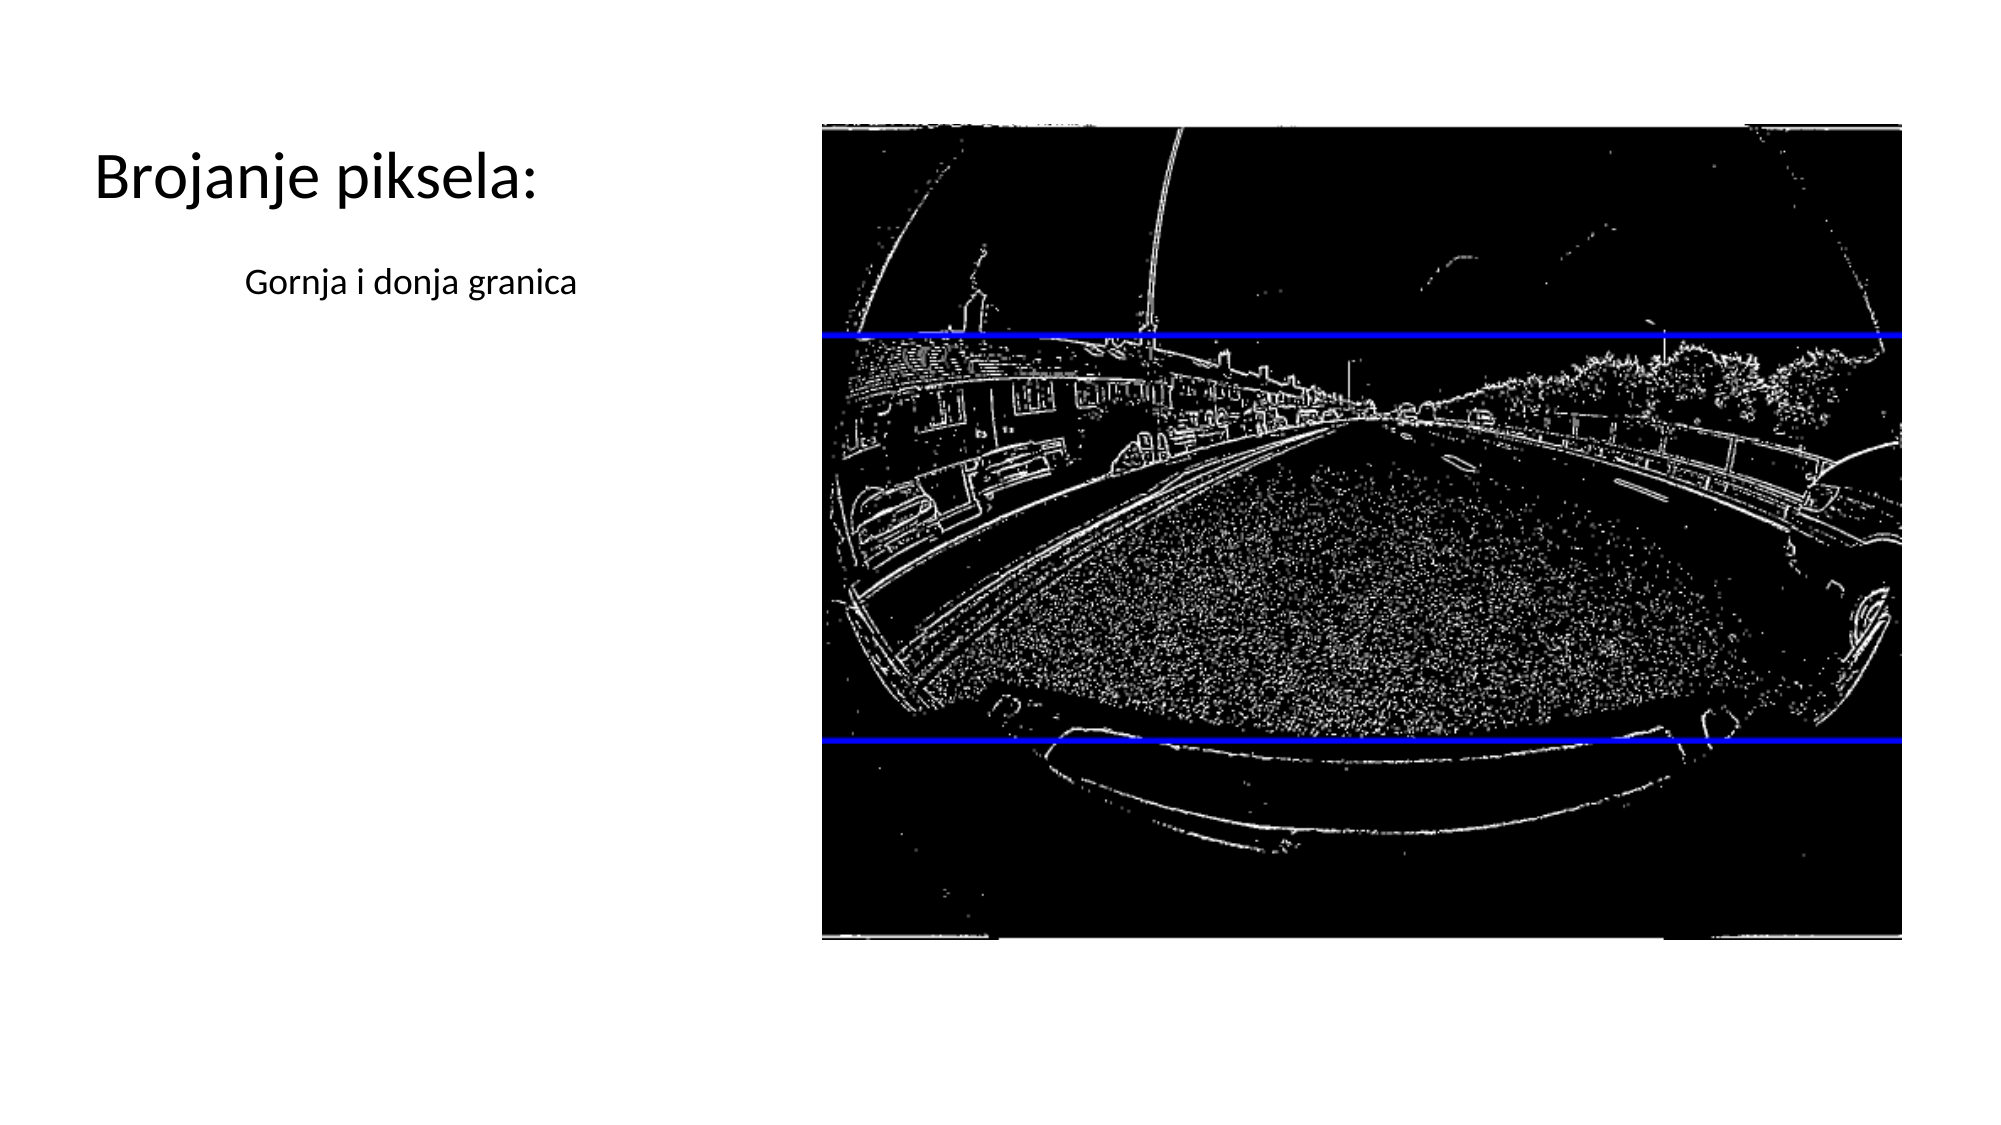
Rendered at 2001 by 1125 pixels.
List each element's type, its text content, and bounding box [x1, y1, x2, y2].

text_box Brojanje piksela: Gornja i donja granica [80, 124, 640, 310]
picture [822, 124, 1902, 940]
